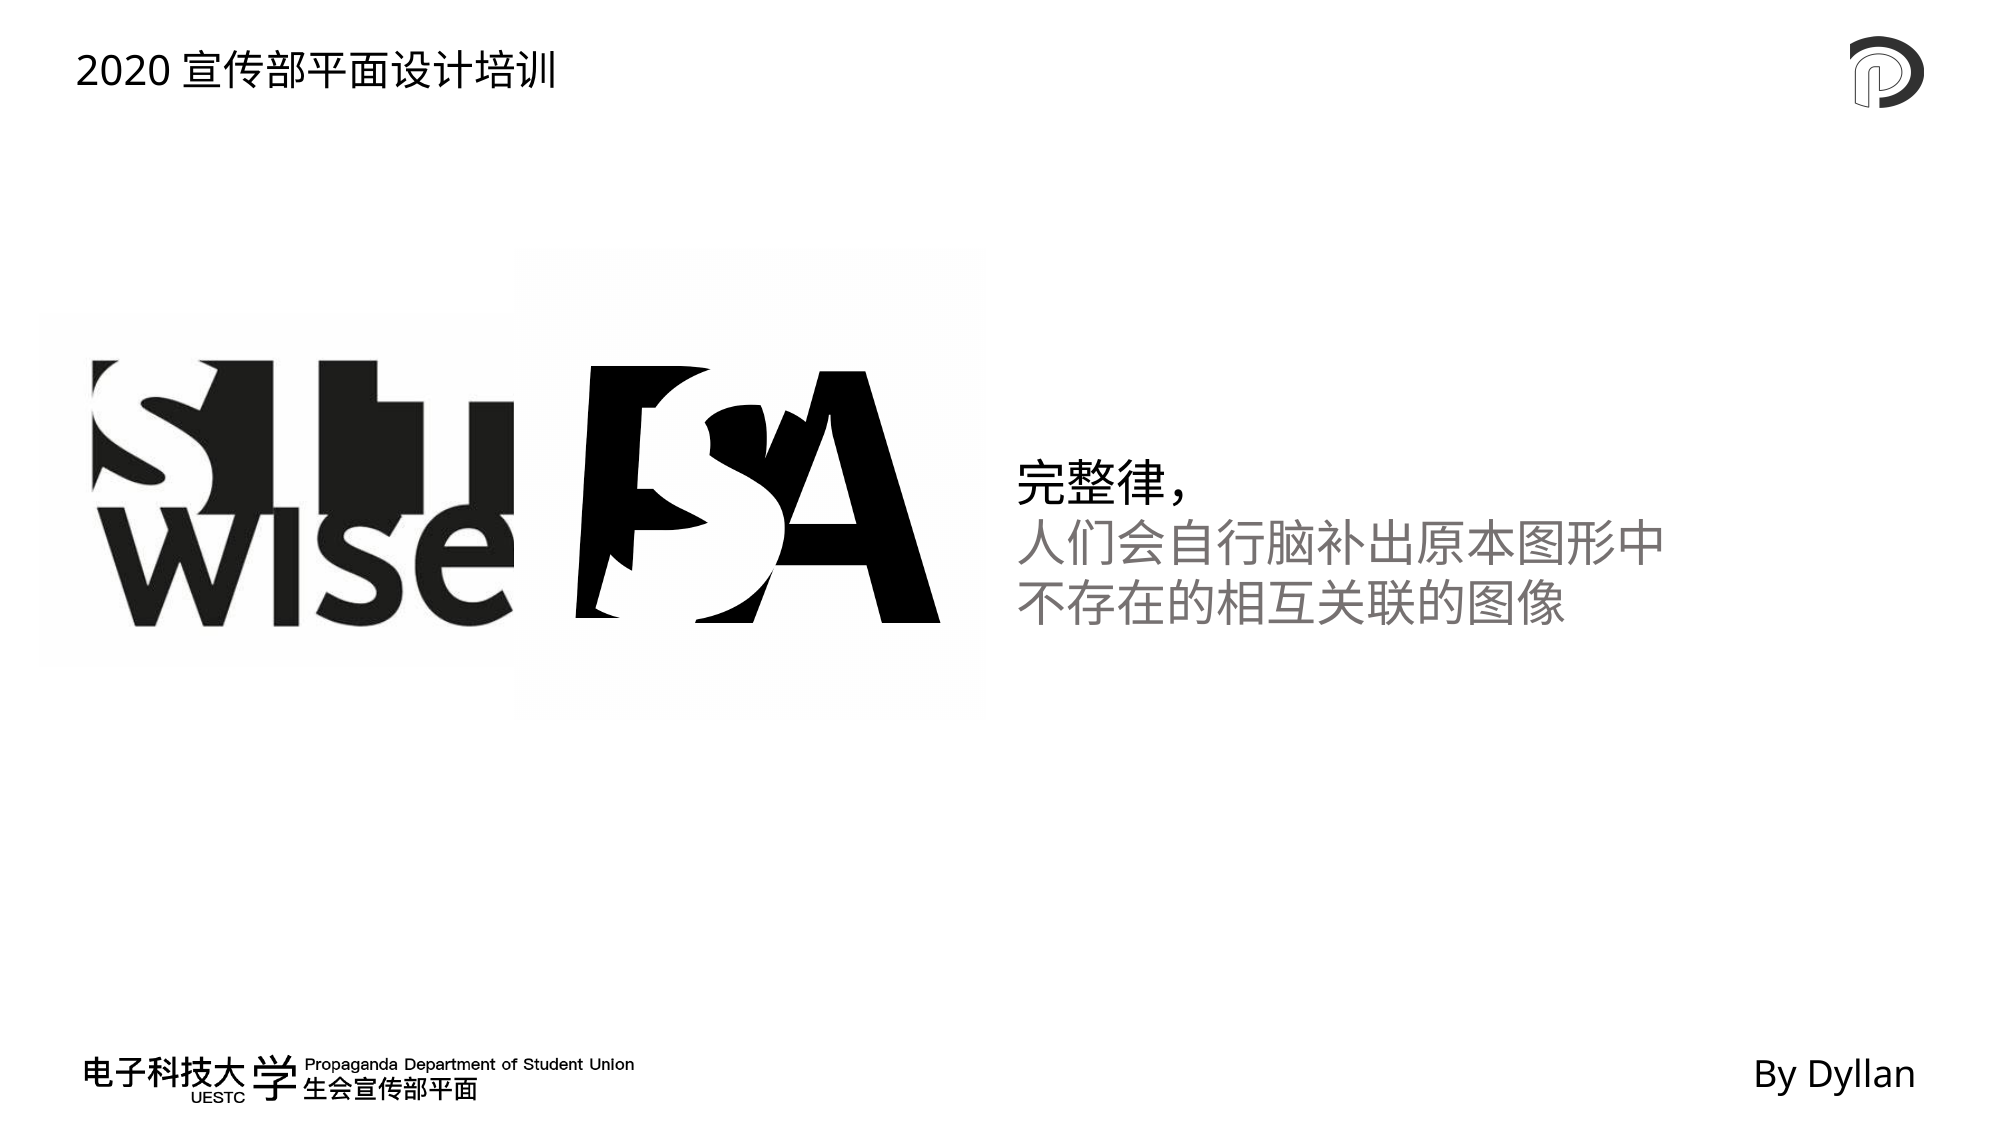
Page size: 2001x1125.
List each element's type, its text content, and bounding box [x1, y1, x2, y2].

picture [1850, 36, 1924, 108]
text_box 2020宣传部平面设计培训 [60, 36, 1284, 102]
text_box 完整律， 人们会自行脑补出原本图形中 不存在的相互关联的图像 [1001, 444, 1860, 640]
text_box By Dyllan [1738, 1042, 1958, 1102]
picture [60, 1035, 845, 1125]
picture [39, 248, 986, 720]
